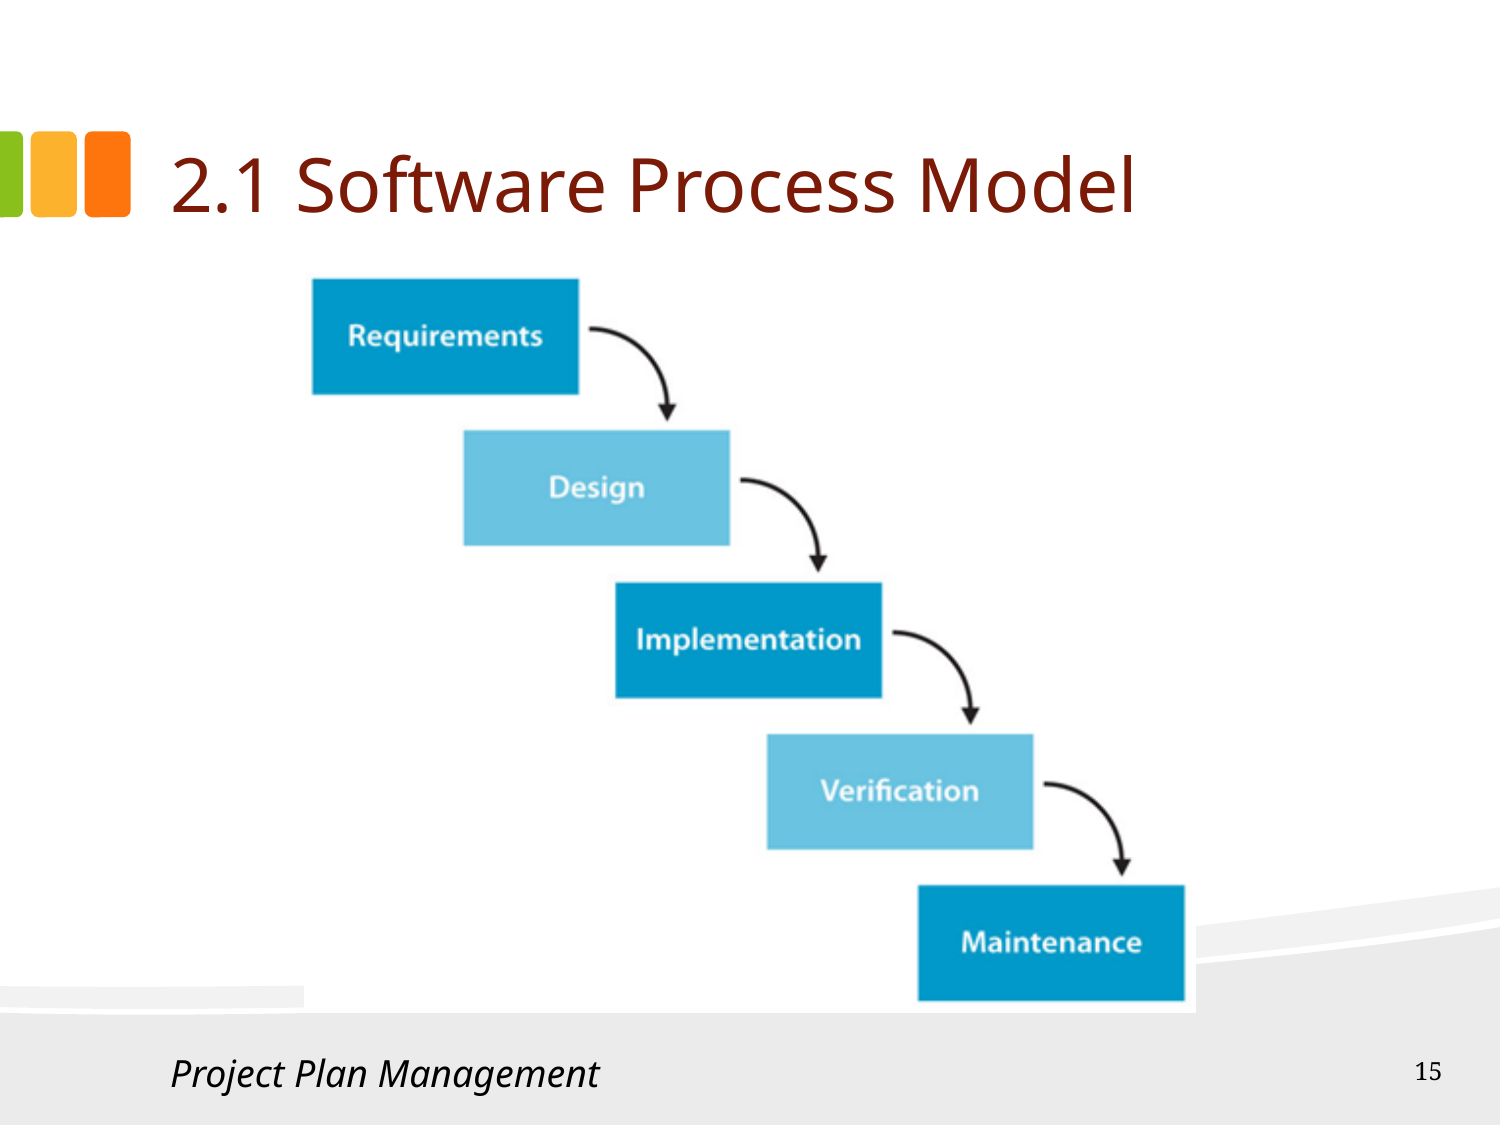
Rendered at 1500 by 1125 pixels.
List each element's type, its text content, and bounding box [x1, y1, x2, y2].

footer Project Plan Management [150, 1057, 1170, 1088]
title 2.1 Software Process Model [150, 24, 1350, 238]
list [149, 262, 1351, 1013]
slide_number 15 [1362, 1057, 1463, 1088]
